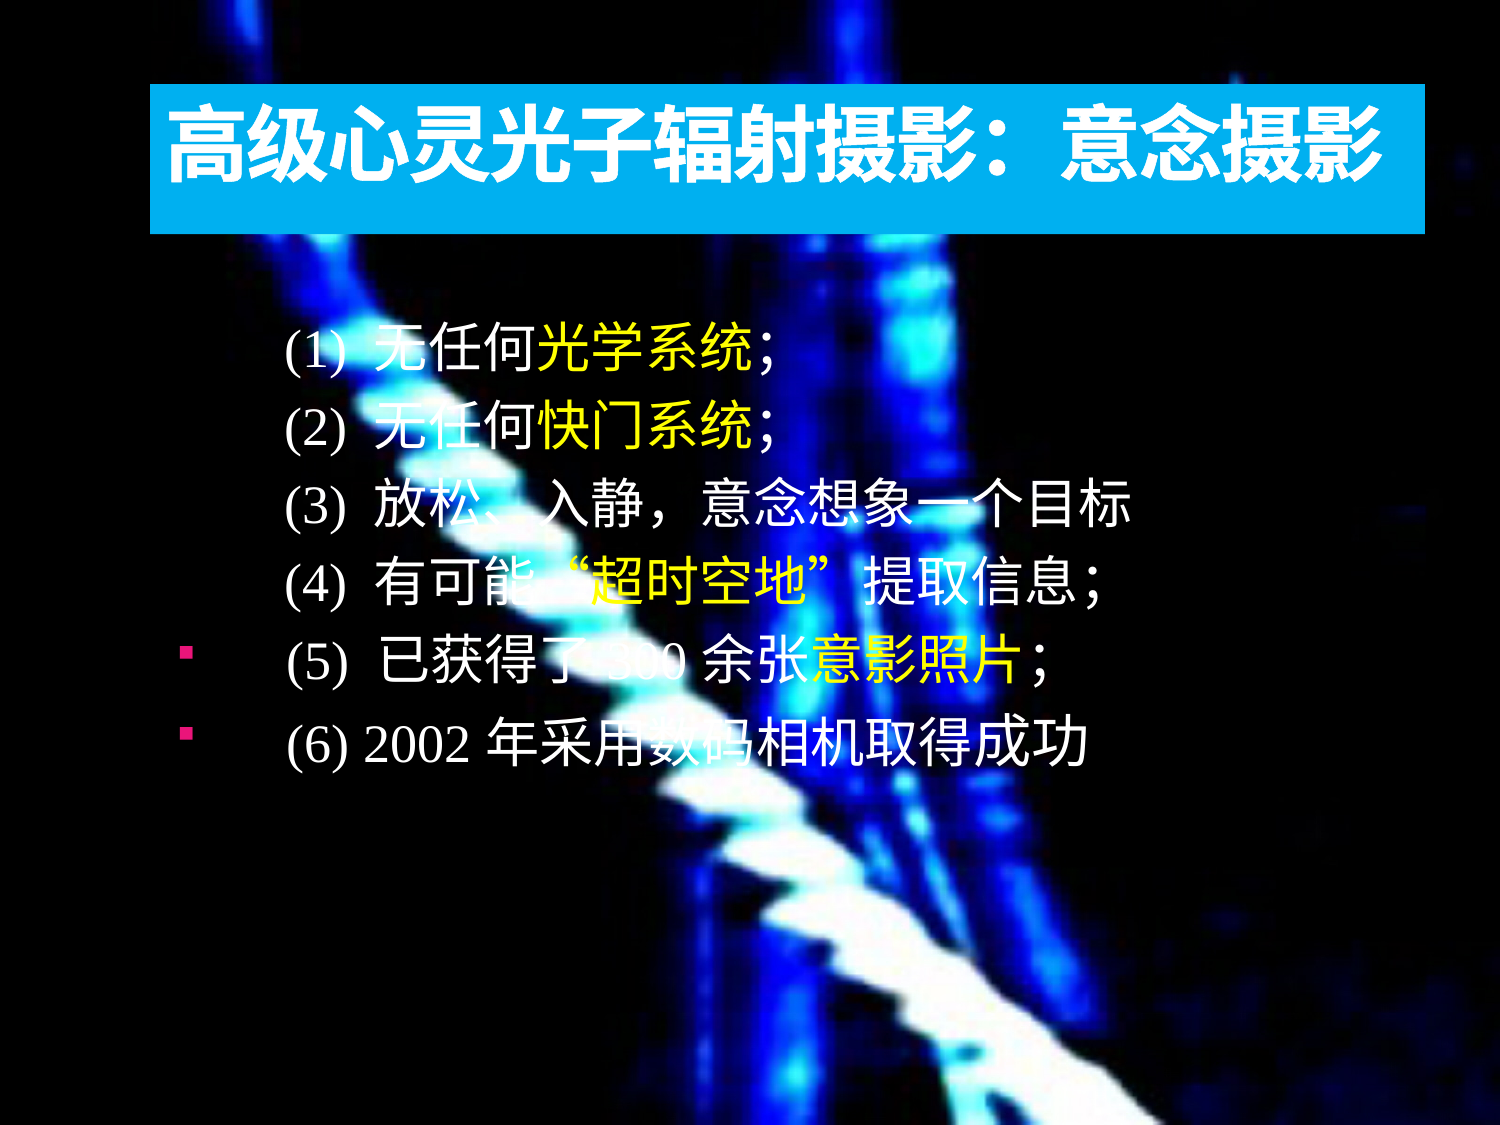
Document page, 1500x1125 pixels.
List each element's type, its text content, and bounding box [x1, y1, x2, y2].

list (1) 无任何光学系统； (2) 无任何快门系统； (3) 放松、入静，意念想象一个目标 (4) 有可能“超时空地”提取信息； (5) 已获得了300余张意影照片； (6) 2002年采用数码相机取得成功 [149, 292, 1208, 833]
picture [0, 0, 1500, 1125]
title 高级心灵光子辐射摄影：意念摄影 [150, 84, 1425, 235]
